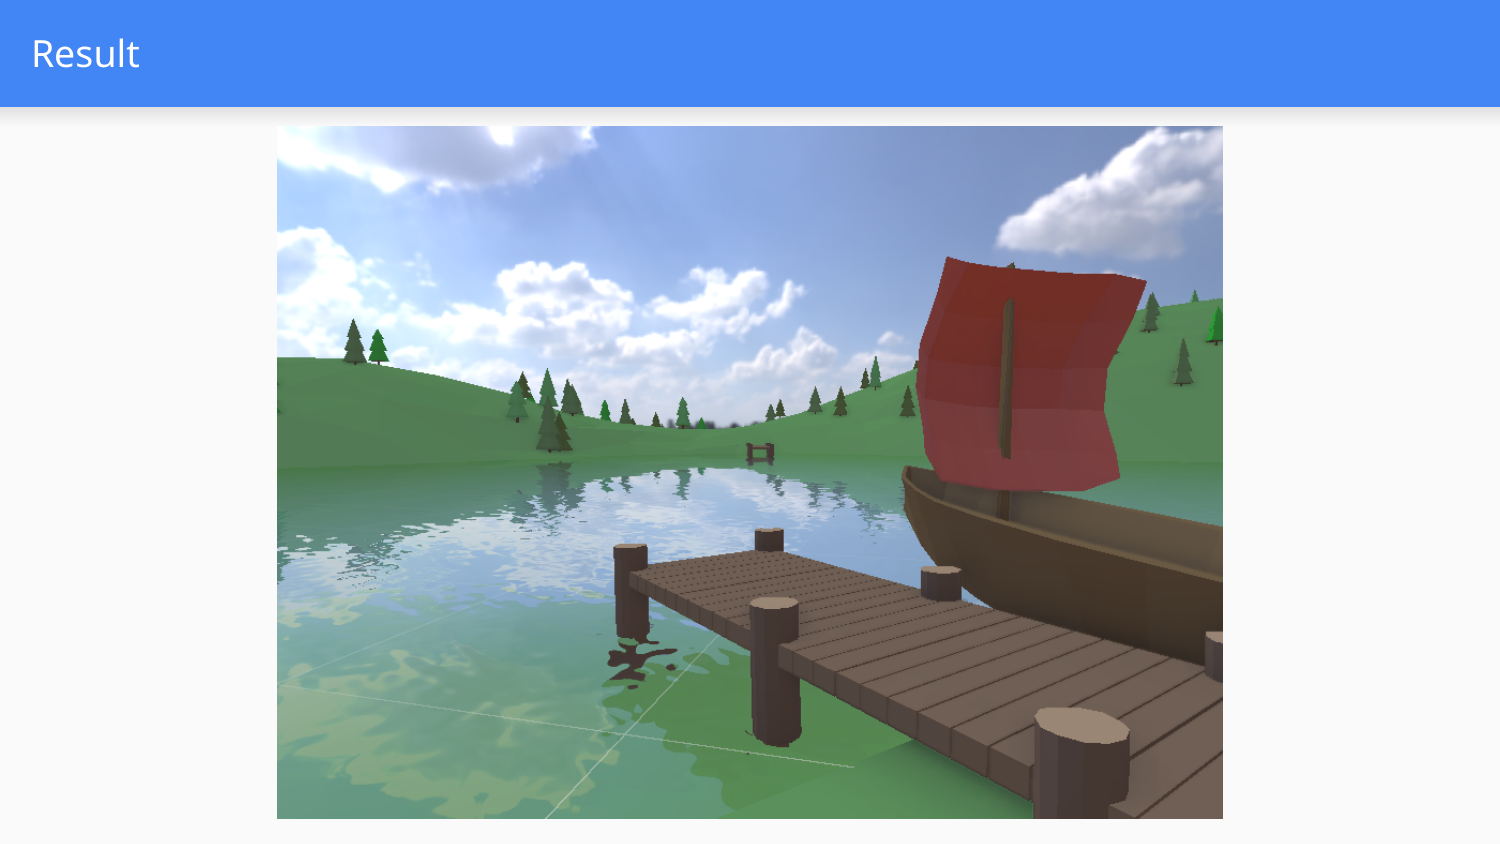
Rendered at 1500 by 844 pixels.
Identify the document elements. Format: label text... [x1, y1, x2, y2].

title Result [16, 2, 1464, 102]
picture [277, 126, 1223, 819]
